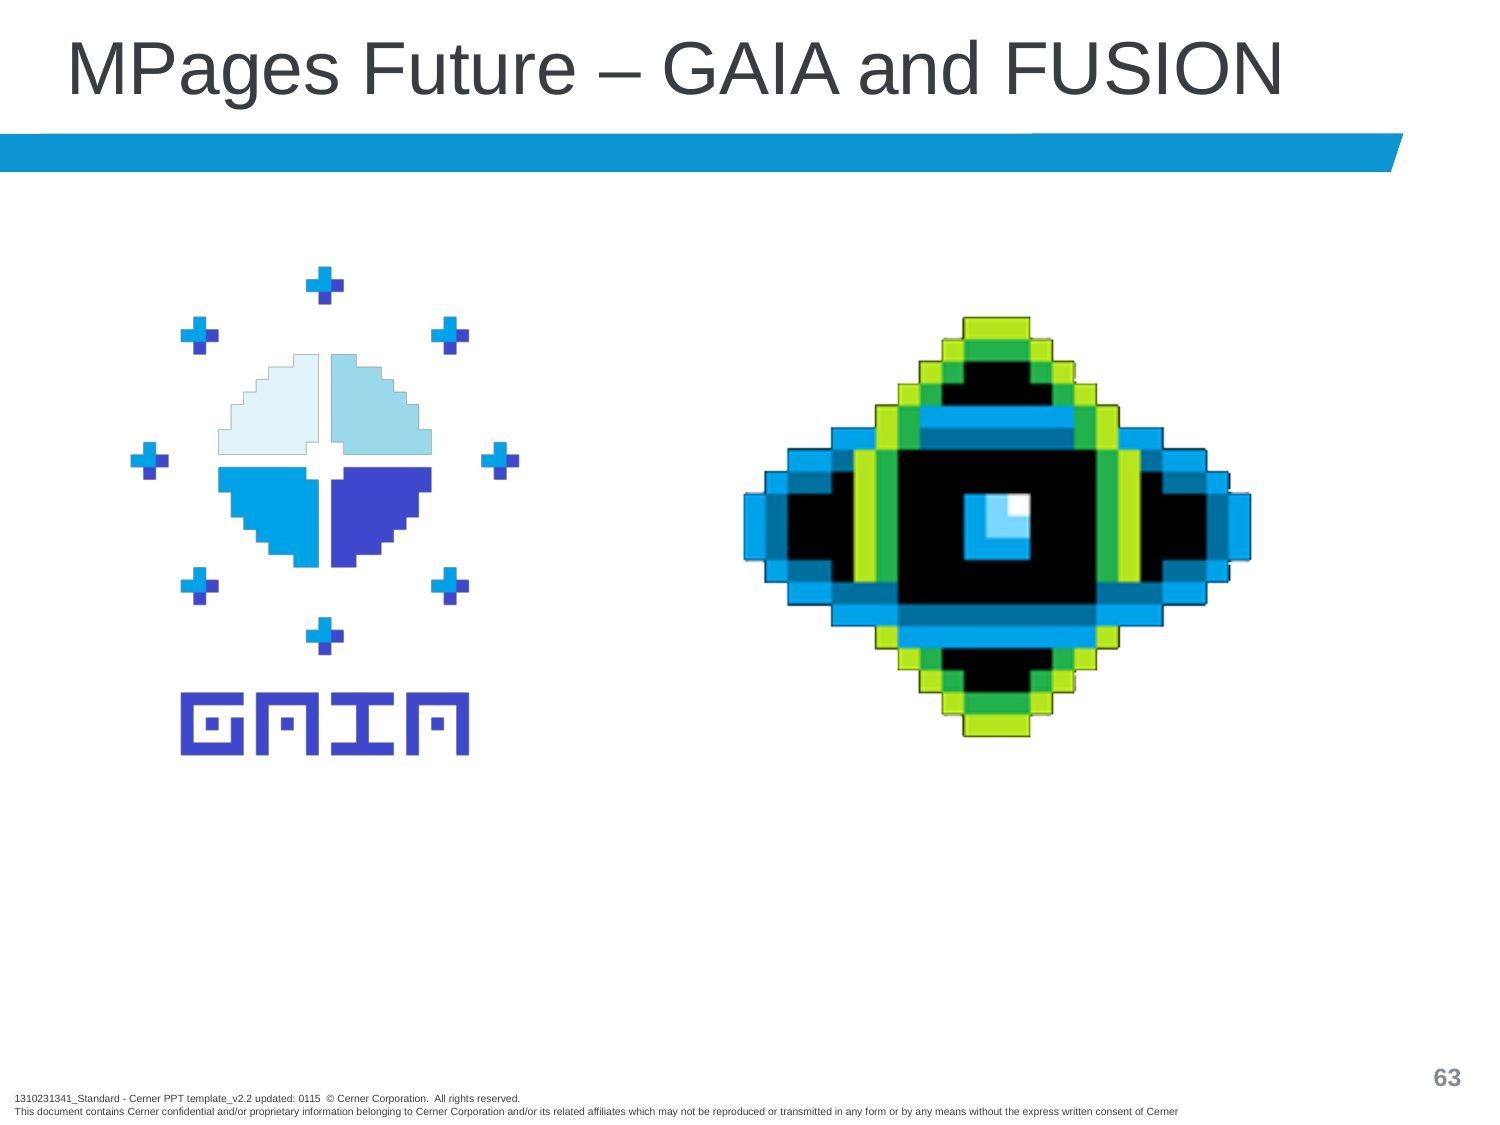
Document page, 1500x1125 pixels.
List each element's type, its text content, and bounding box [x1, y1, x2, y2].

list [31, 217, 621, 804]
picture [726, 296, 1271, 760]
title MPages Future – GAIA and FUSION [51, 0, 1403, 142]
